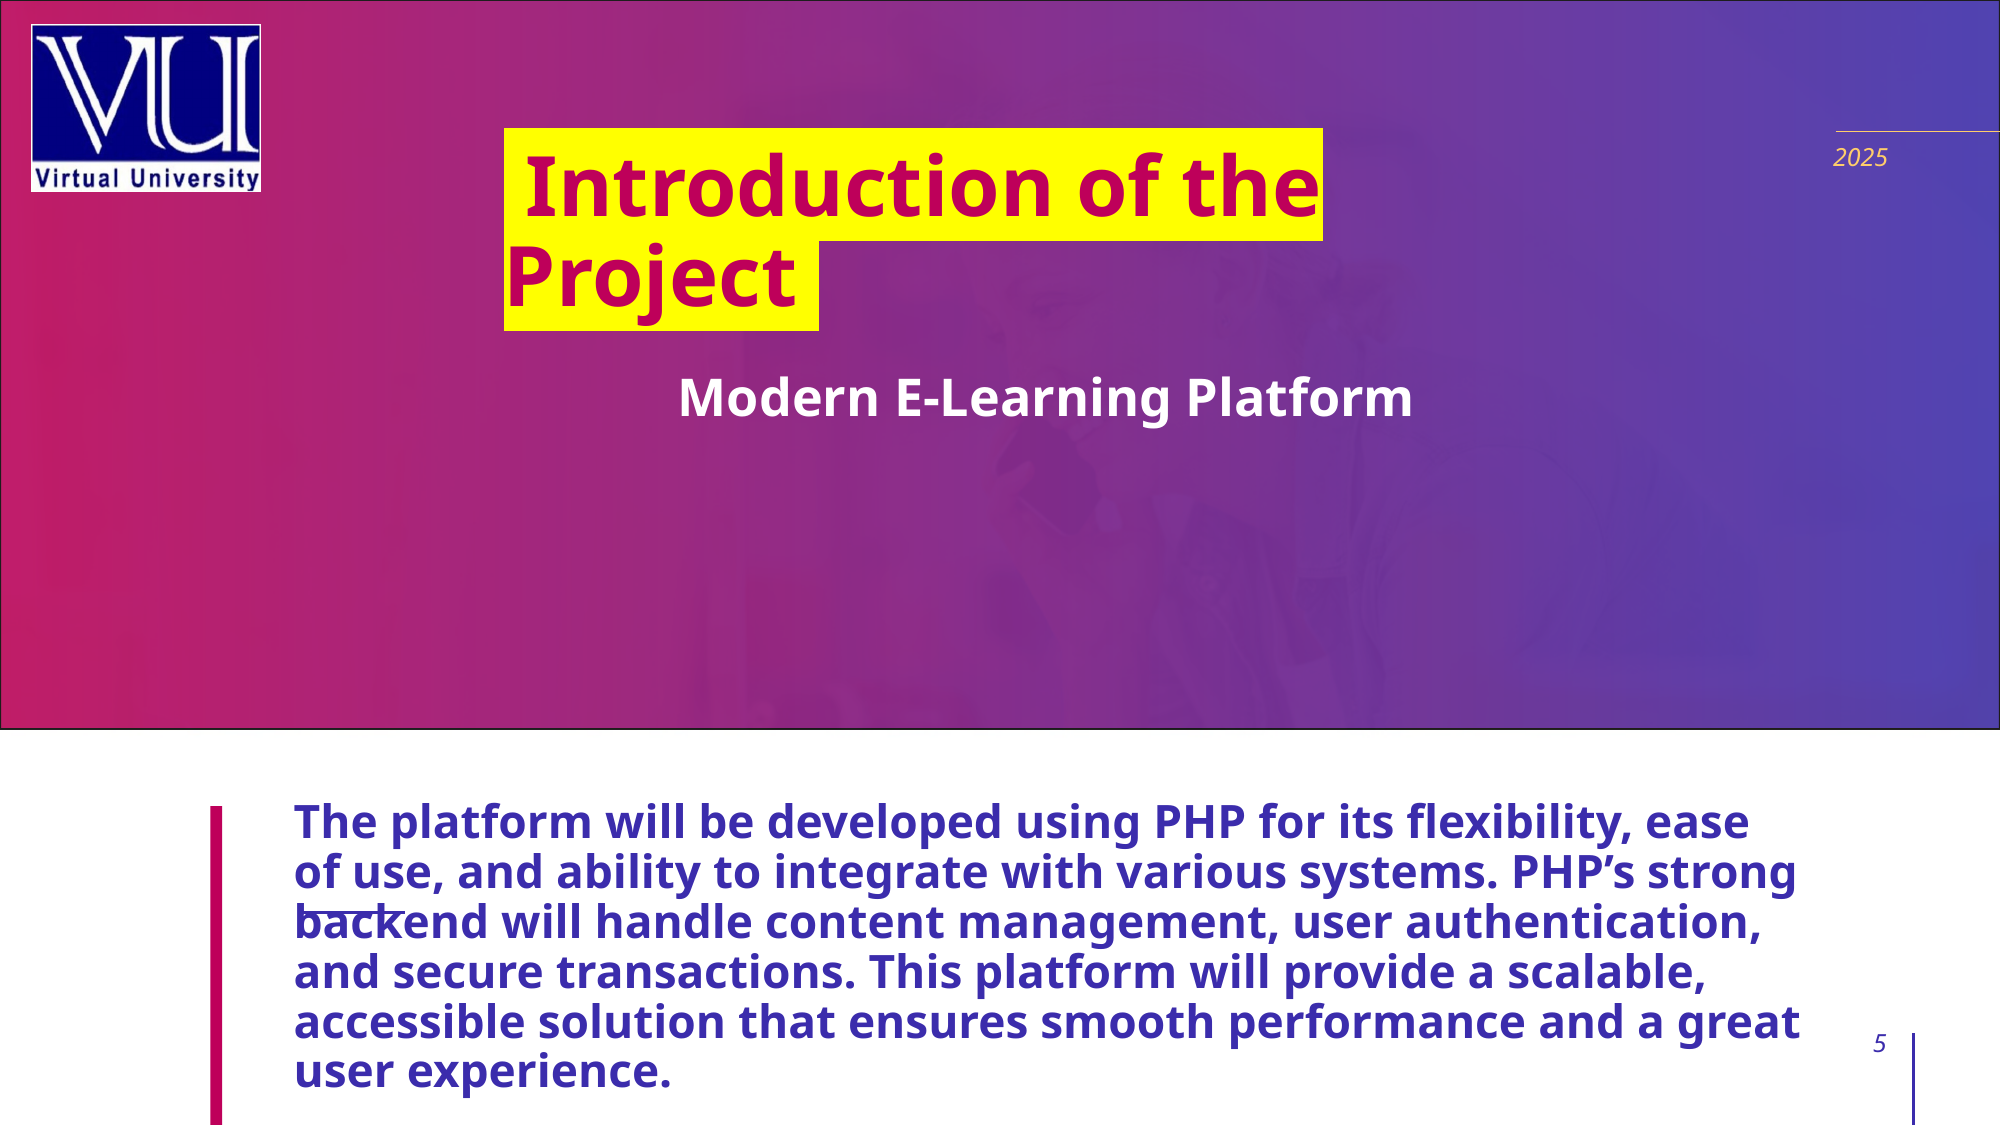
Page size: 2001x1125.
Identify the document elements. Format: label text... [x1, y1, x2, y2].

picture [31, 24, 261, 192]
list 2025 [1818, 137, 1919, 192]
title Introduction of the Project [489, 228, 1608, 333]
list The platform will be developed using PHP for its flexibility, ease of use, and ability to integrate with various systems. PHP’s strong backend will handle content management, user authentication, and secure transactions. This platform will provide a scalable, accessible solution that ensures smooth performance and a great user experience. [278, 791, 1819, 1106]
slide_number 5 [1819, 1015, 1902, 1075]
text_box Modern E-Learning Platform [505, 363, 1588, 451]
